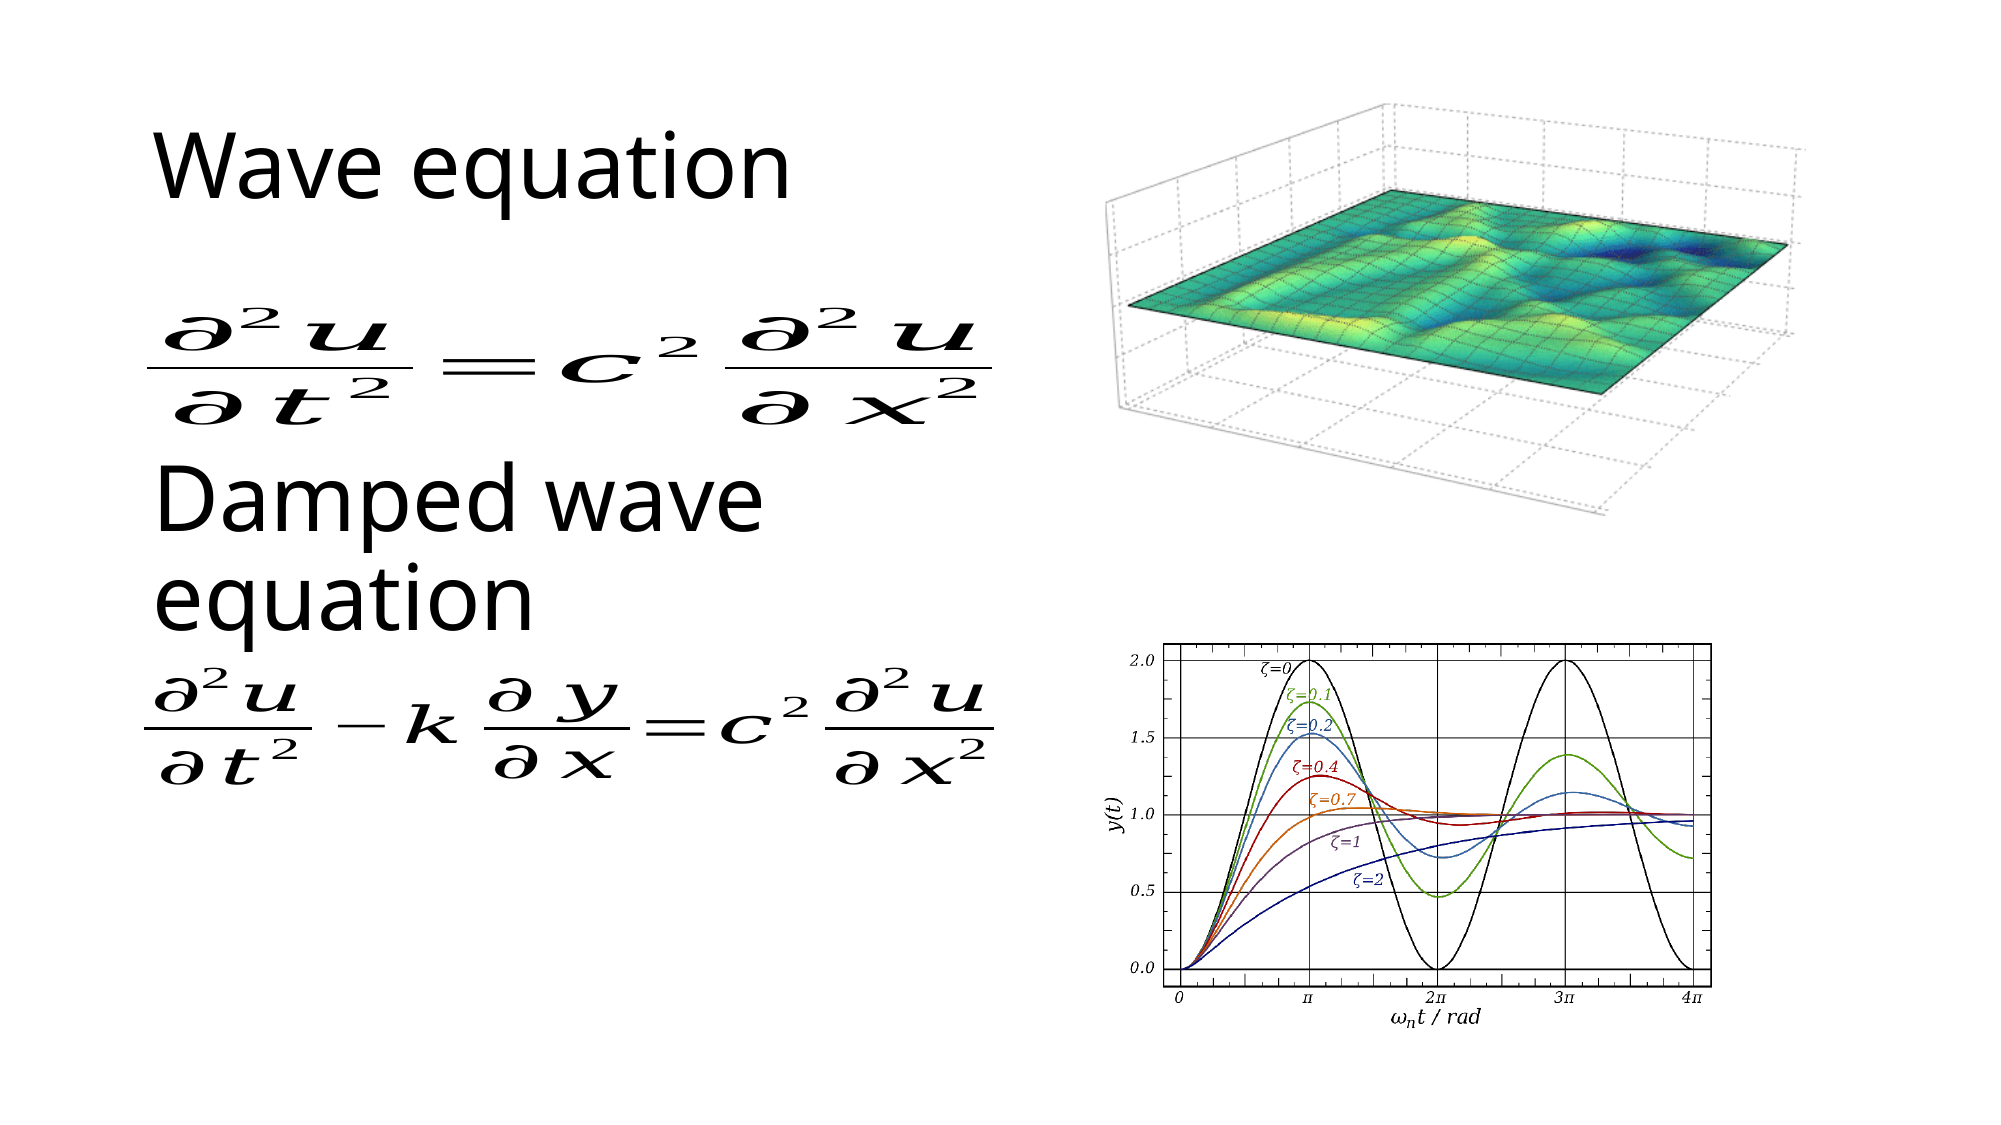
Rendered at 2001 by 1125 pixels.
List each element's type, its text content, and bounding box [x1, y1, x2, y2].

text_box Damped wave equation [137, 442, 1085, 660]
picture [1099, 635, 1715, 1029]
picture [1099, 97, 1814, 524]
title Wave equation [137, 59, 1863, 278]
